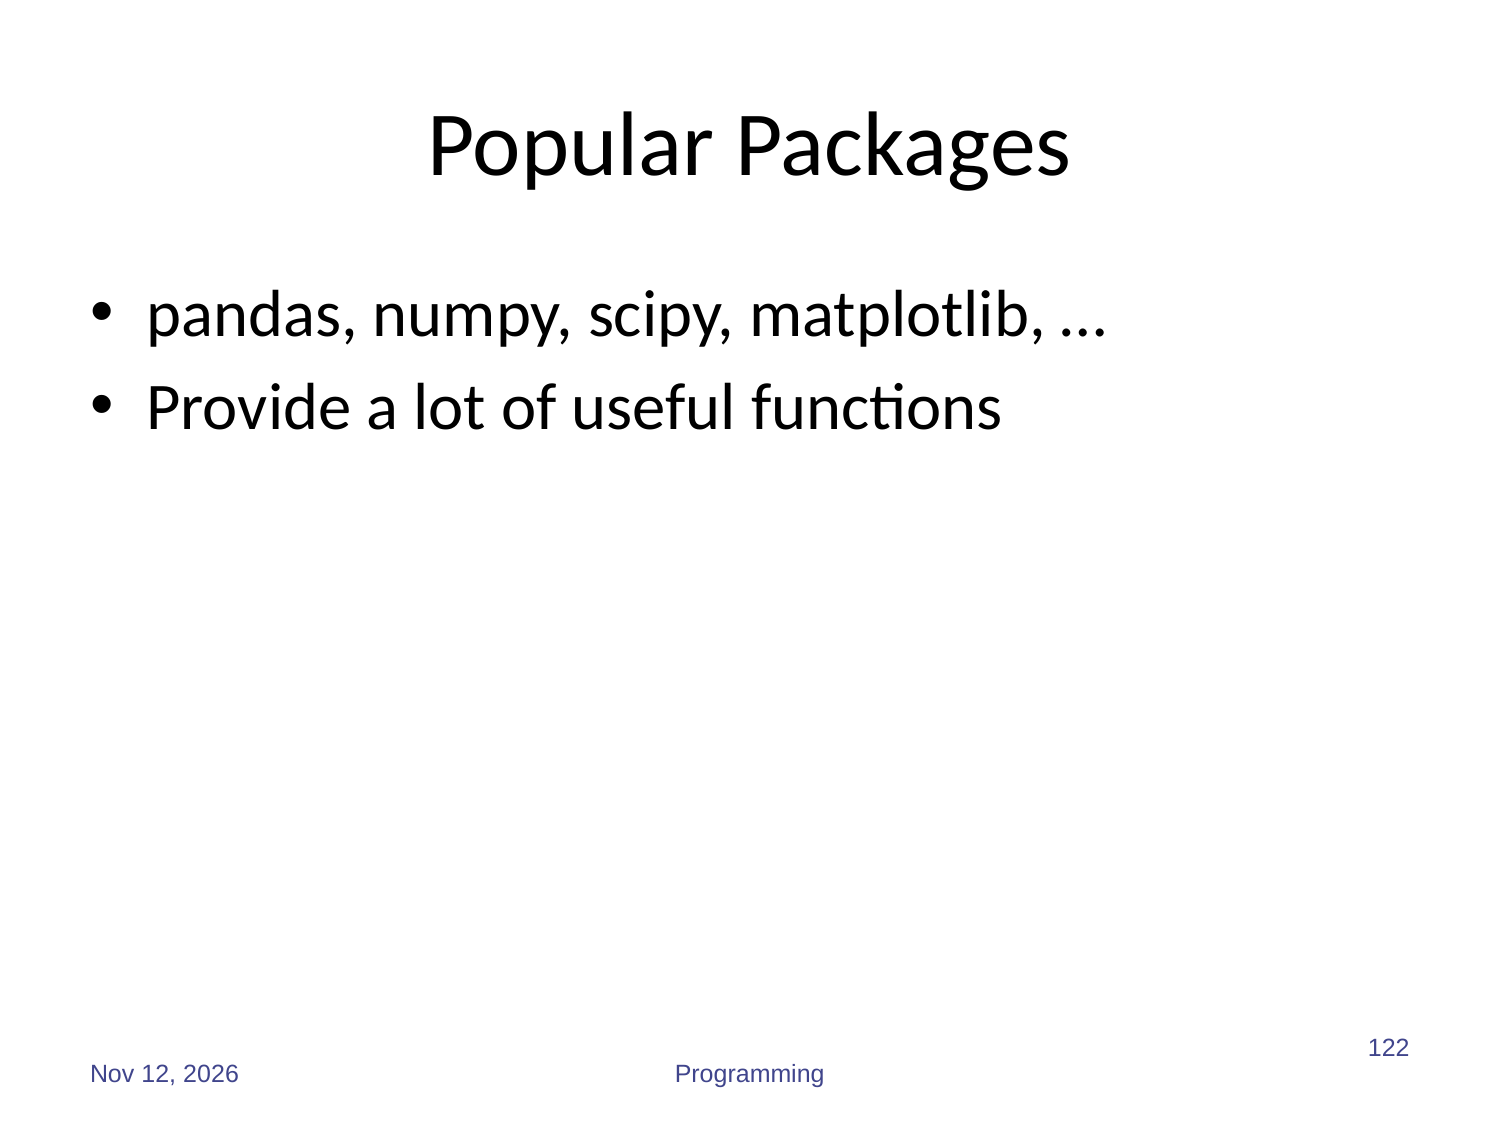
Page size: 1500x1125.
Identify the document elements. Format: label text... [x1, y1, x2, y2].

list pandas, numpy, scipy, matplotlib, … Provide a lot of useful functions [75, 262, 1425, 1005]
slide_number Dec-23 [75, 1042, 425, 1103]
footer Programming [512, 1042, 988, 1103]
title Popular Packages [75, 45, 1425, 233]
slide_number 122 [1074, 1016, 1425, 1077]
